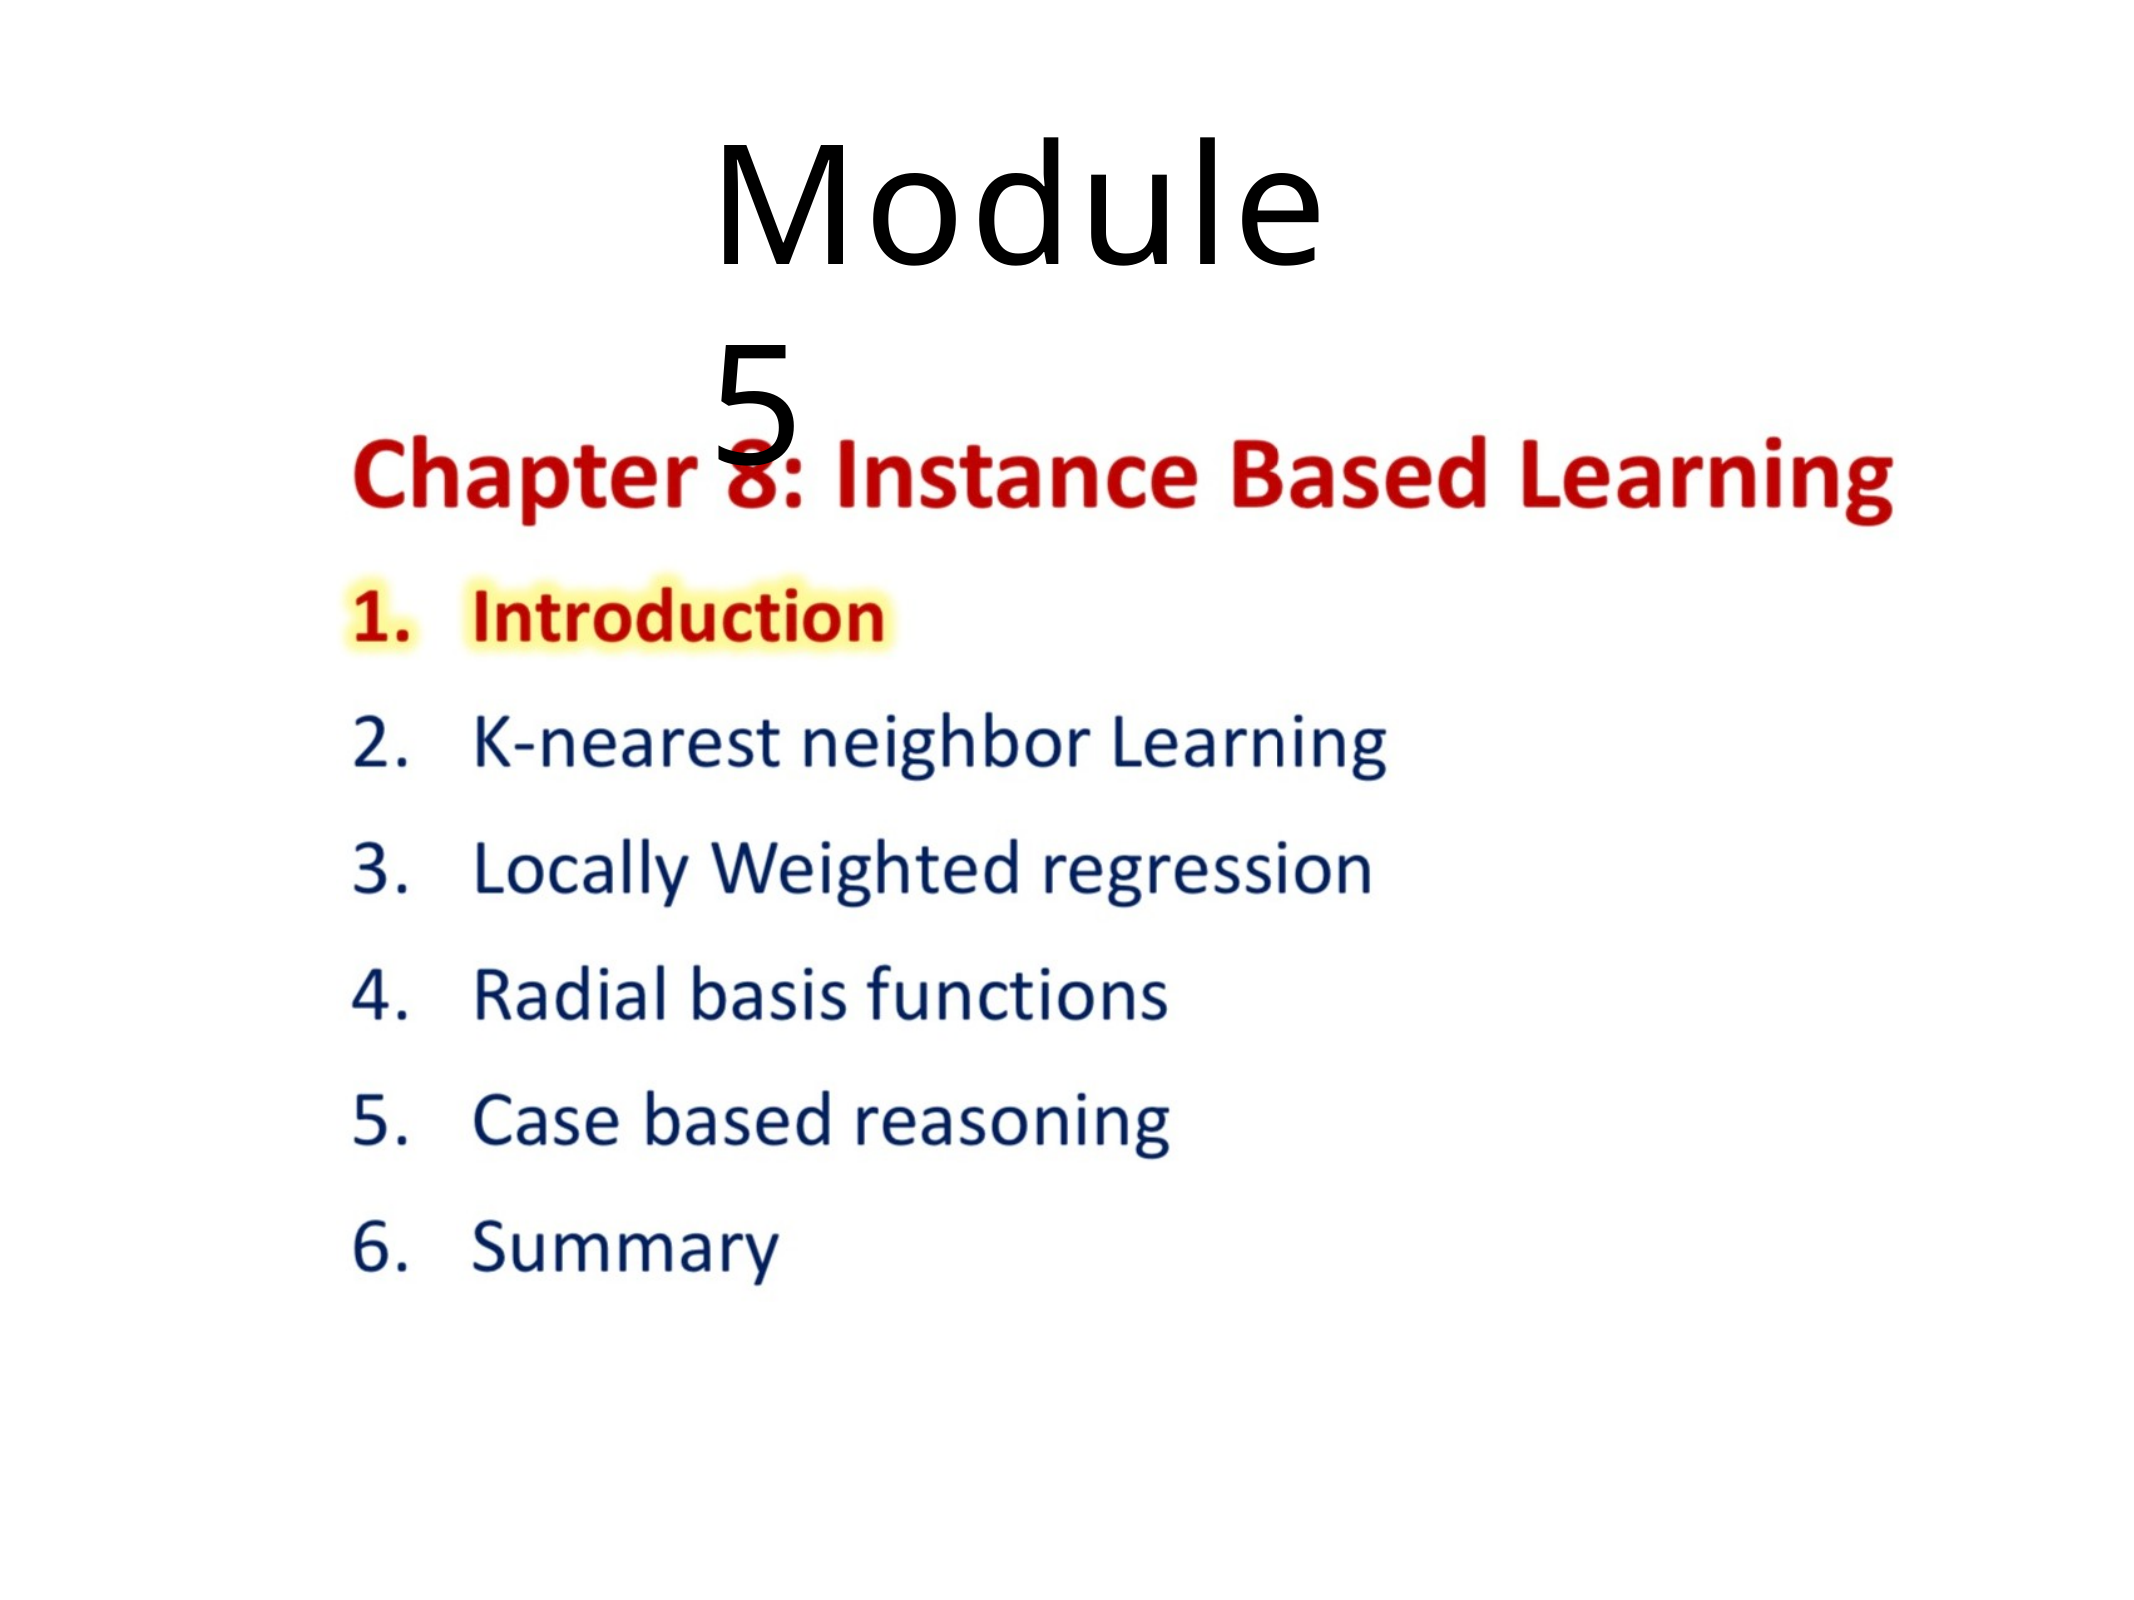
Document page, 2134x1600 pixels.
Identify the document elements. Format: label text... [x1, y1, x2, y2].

picture [336, 419, 1899, 1302]
title Module 5 [706, 95, 1427, 417]
